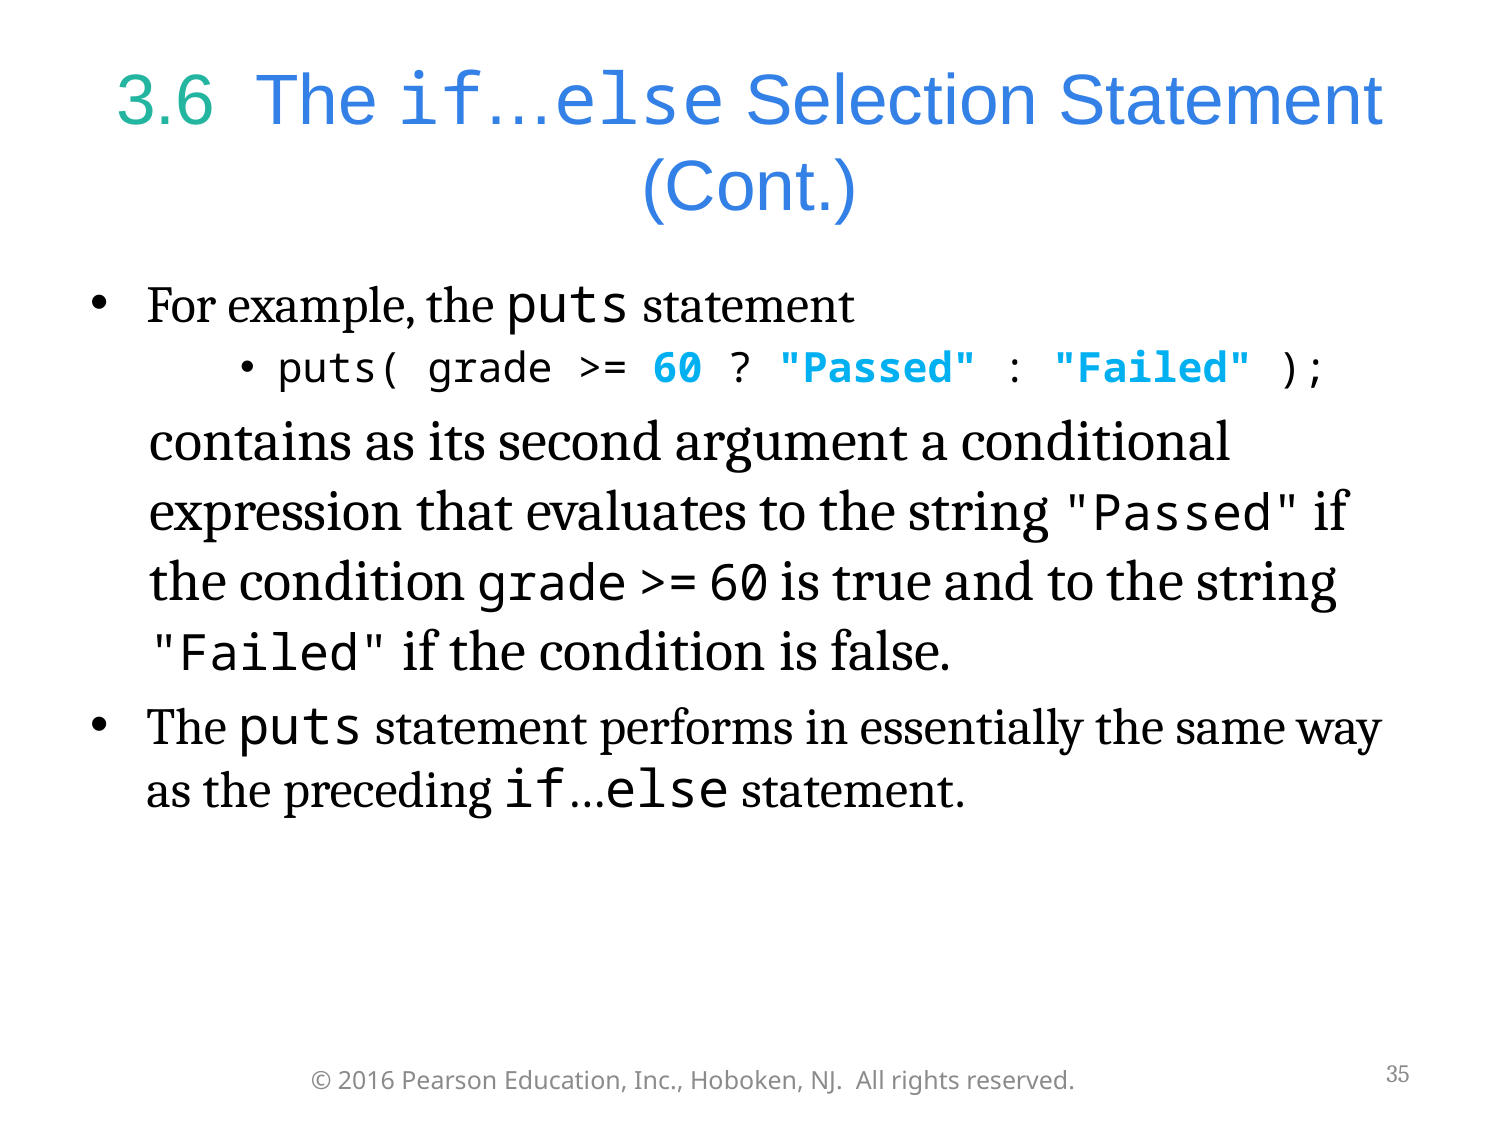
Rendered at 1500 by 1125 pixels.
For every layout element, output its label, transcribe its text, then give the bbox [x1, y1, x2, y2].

slide_number 35 [1074, 1042, 1425, 1103]
footer © 2016 Pearson Education, Inc., Hoboken, NJ. All rights reserved. [287, 1050, 1100, 1110]
title 3.6 The if…else Selection Statement (Cont.) [75, 45, 1425, 233]
list For example, the puts statement puts( grade >= 60 ? "Passed" : "Failed" ); contains as its second argument a conditional expression that evaluates to the string "Passed" if the condition grade >= 60 is true and to the string "Failed" if the condition is false. The puts statement performs in essentially the same way as the preceding if…else statement. [75, 262, 1425, 1005]
